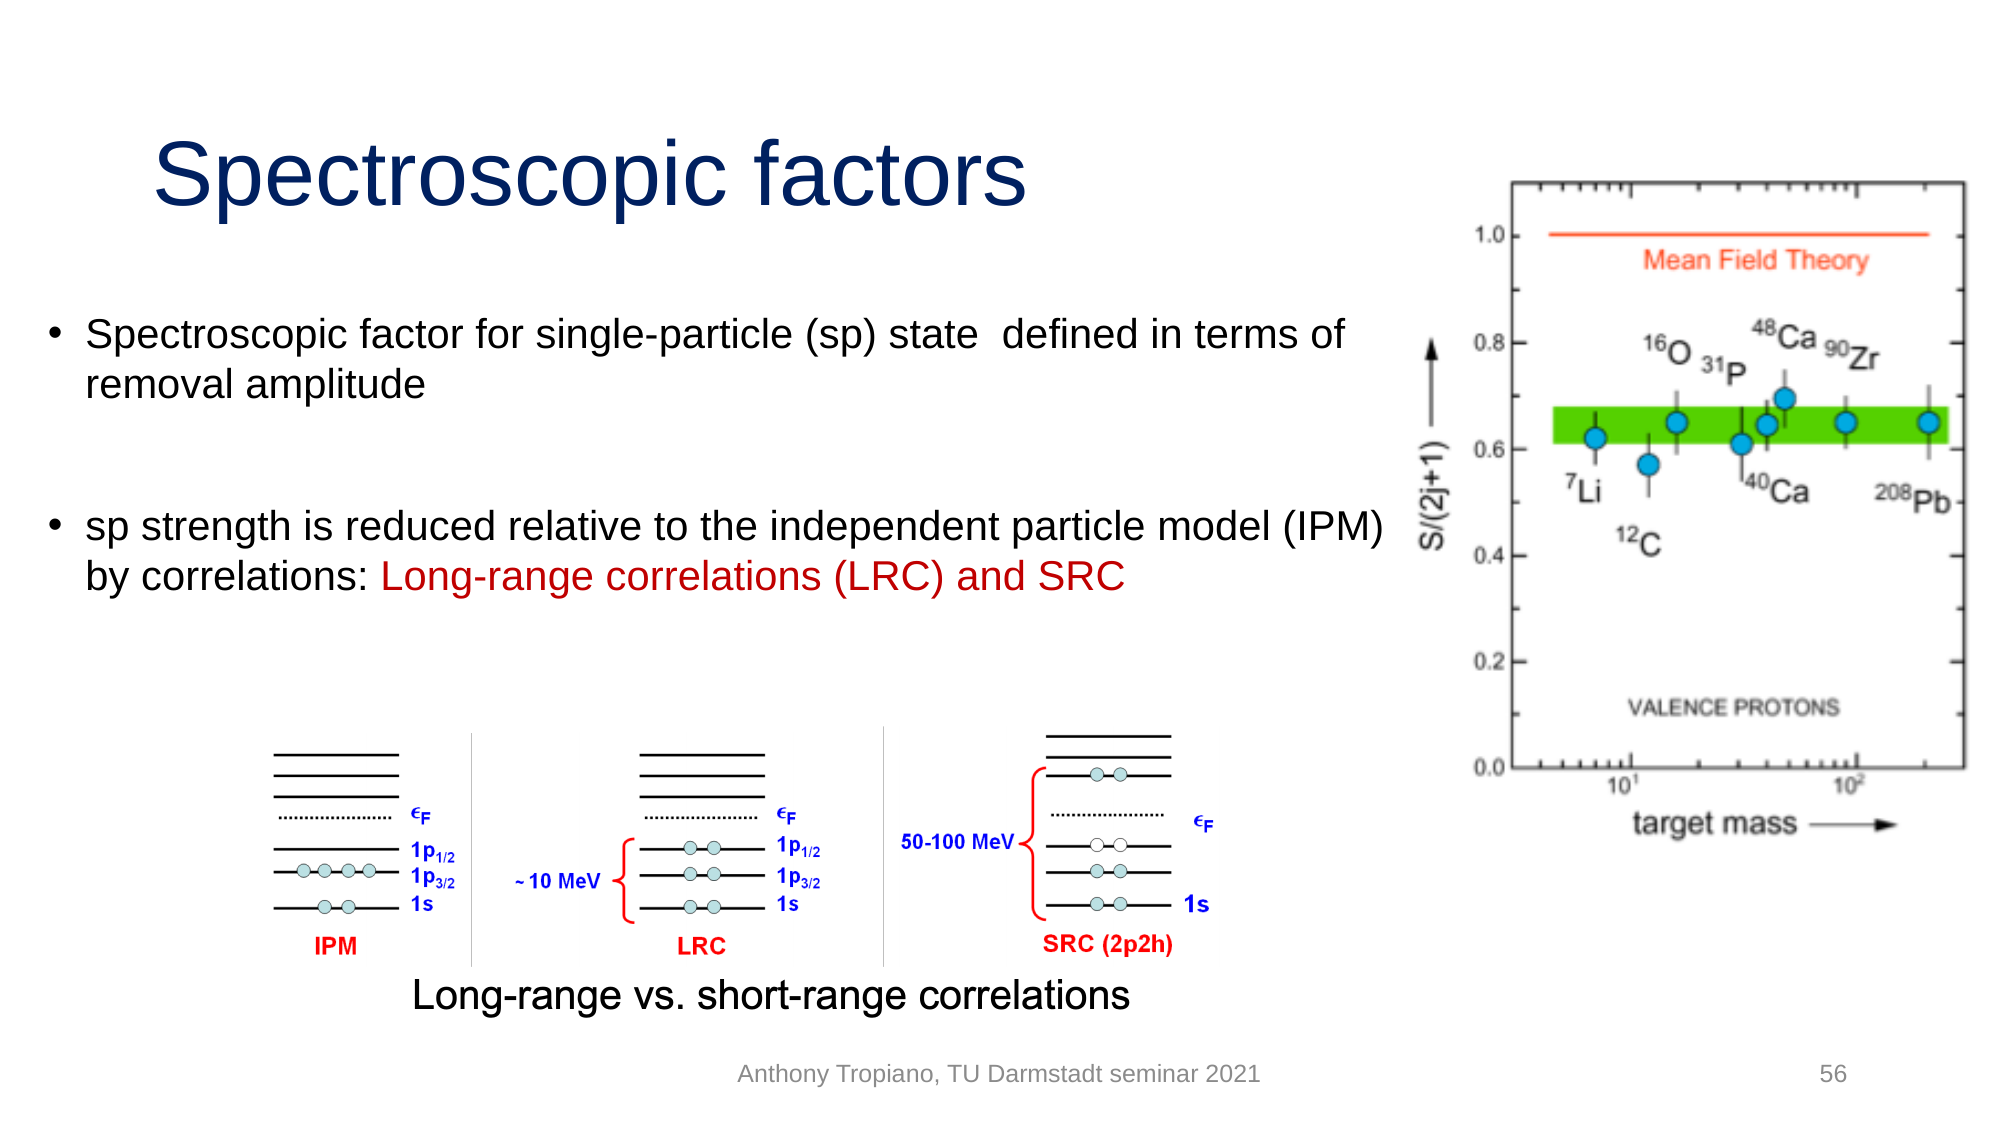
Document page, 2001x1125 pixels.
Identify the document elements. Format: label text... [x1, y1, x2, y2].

slide_number 56 [1412, 1042, 1863, 1103]
footer Anthony Tropiano, TU Darmstadt seminar 2021 [662, 1042, 1338, 1103]
title Spectroscopic factors [137, 59, 1863, 278]
picture [259, 725, 1220, 1043]
picture [1412, 168, 1983, 848]
